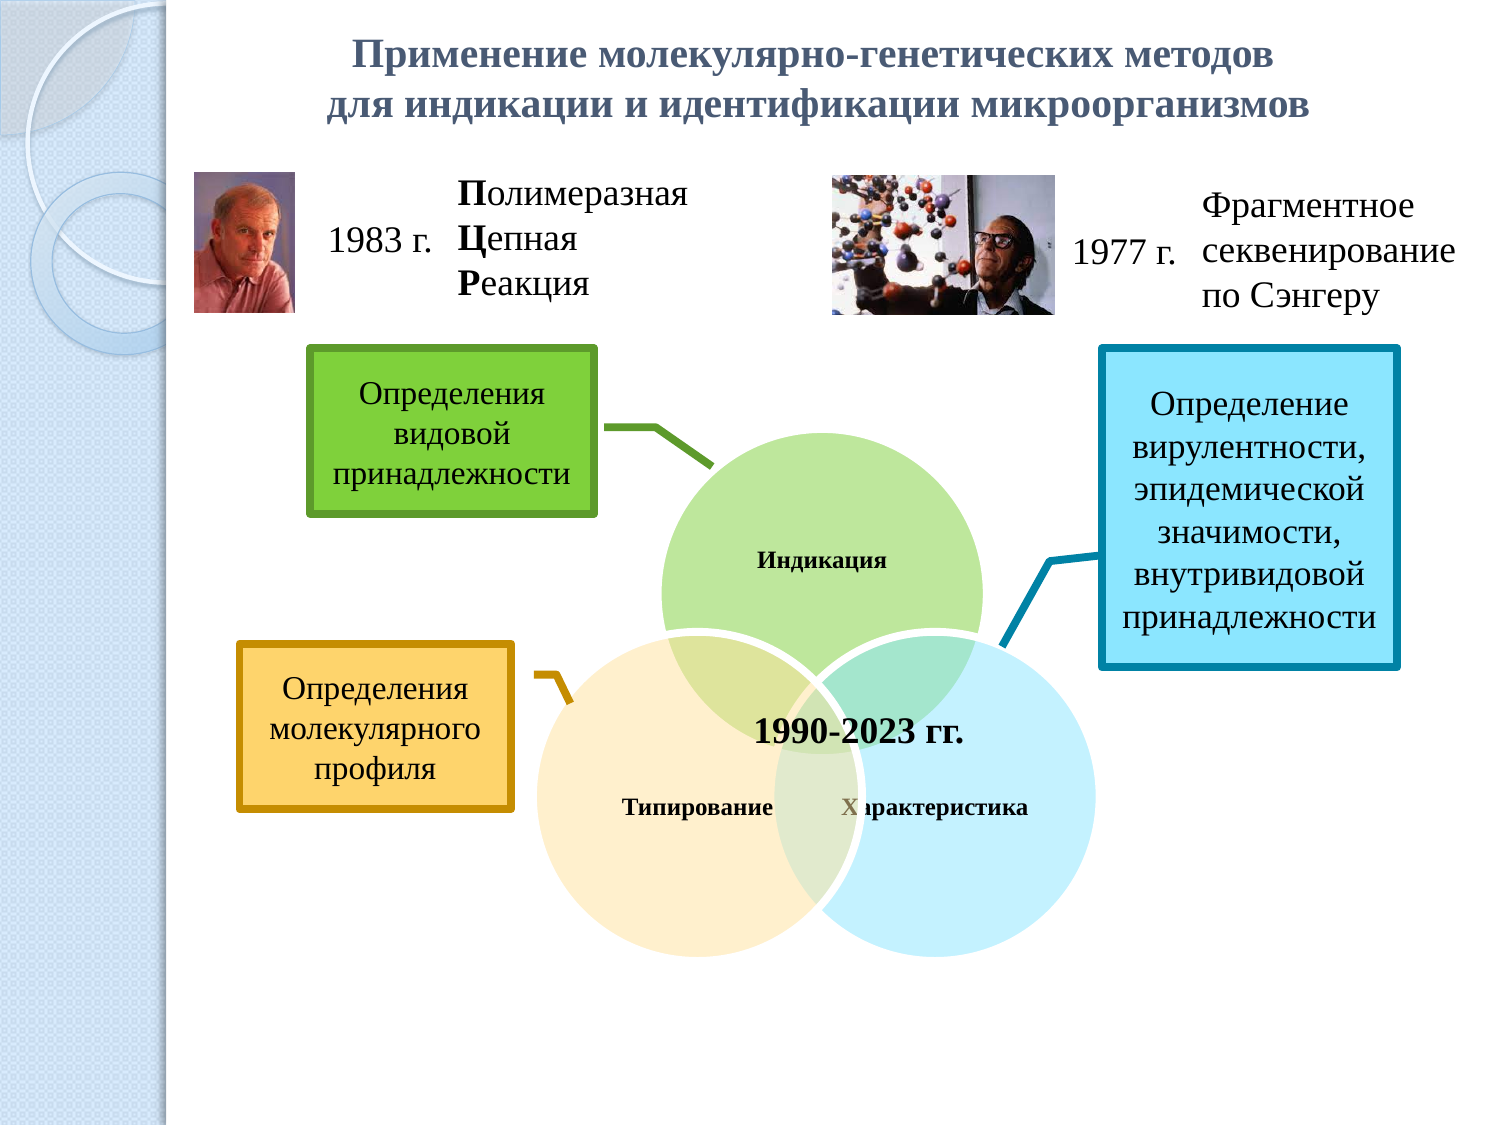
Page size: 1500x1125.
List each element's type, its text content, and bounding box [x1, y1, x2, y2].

title Применение молекулярно-генетических методов для индикации и идентификации микроорганизмов [171, 0, 1466, 152]
text_box Фрагментное секвенирование по Сэнгеру [1187, 172, 1483, 323]
text_box 1977 г. [1059, 219, 1187, 280]
text_box 1983 г. [312, 208, 442, 268]
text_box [239, 348, 1398, 968]
picture [194, 172, 295, 313]
picture [832, 175, 1055, 315]
text_box Полимеразная Цепная Реакция [442, 160, 715, 311]
